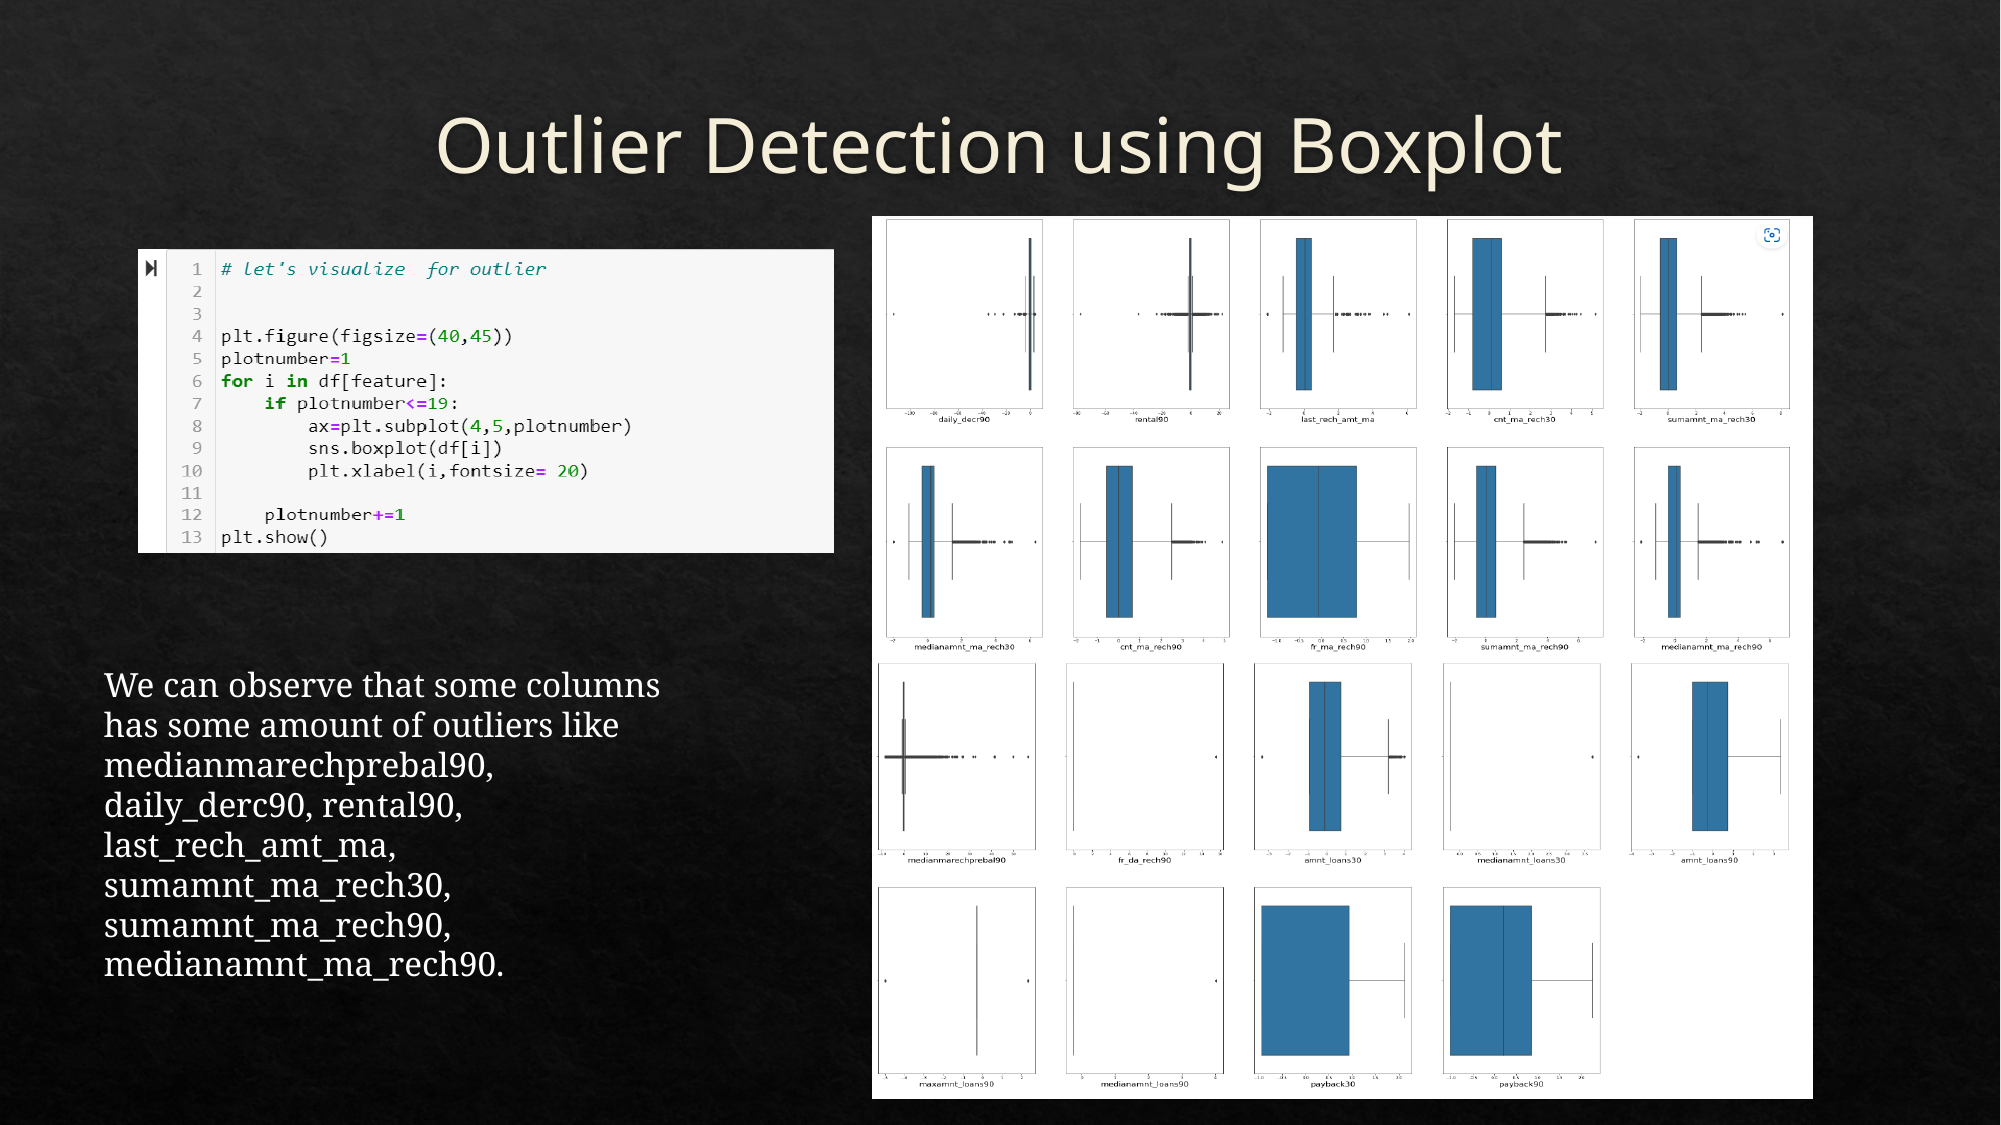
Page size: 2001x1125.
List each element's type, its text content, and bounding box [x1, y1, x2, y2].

text_box We can observe that some columns has some amount of outliers like medianmarechprebal90, daily_derc90, rental90, last_rech_amt_ma, sumamnt_ma_rech30, sumamnt_ma_rech90, medianamnt_ma_rech90. [89, 656, 705, 991]
picture [138, 249, 834, 553]
title Outlier Detection using Boxplot [149, 99, 1849, 199]
picture [872, 215, 1813, 1099]
